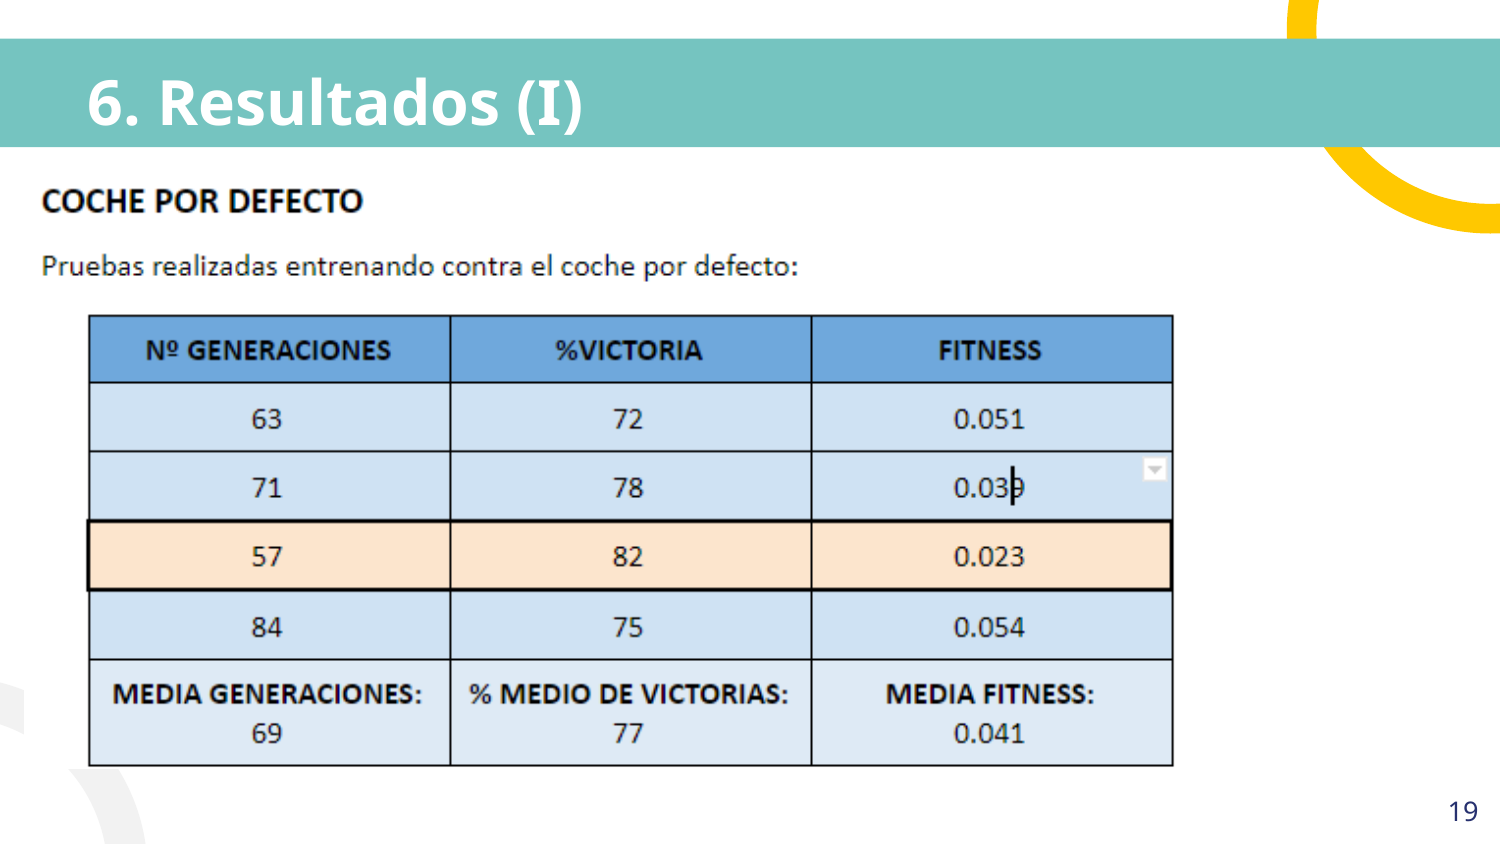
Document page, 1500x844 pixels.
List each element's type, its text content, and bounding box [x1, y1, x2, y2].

picture [24, 166, 1181, 770]
slide_number ‹#› [1403, 779, 1494, 844]
title 6. Resultados (I) [72, 47, 1342, 142]
